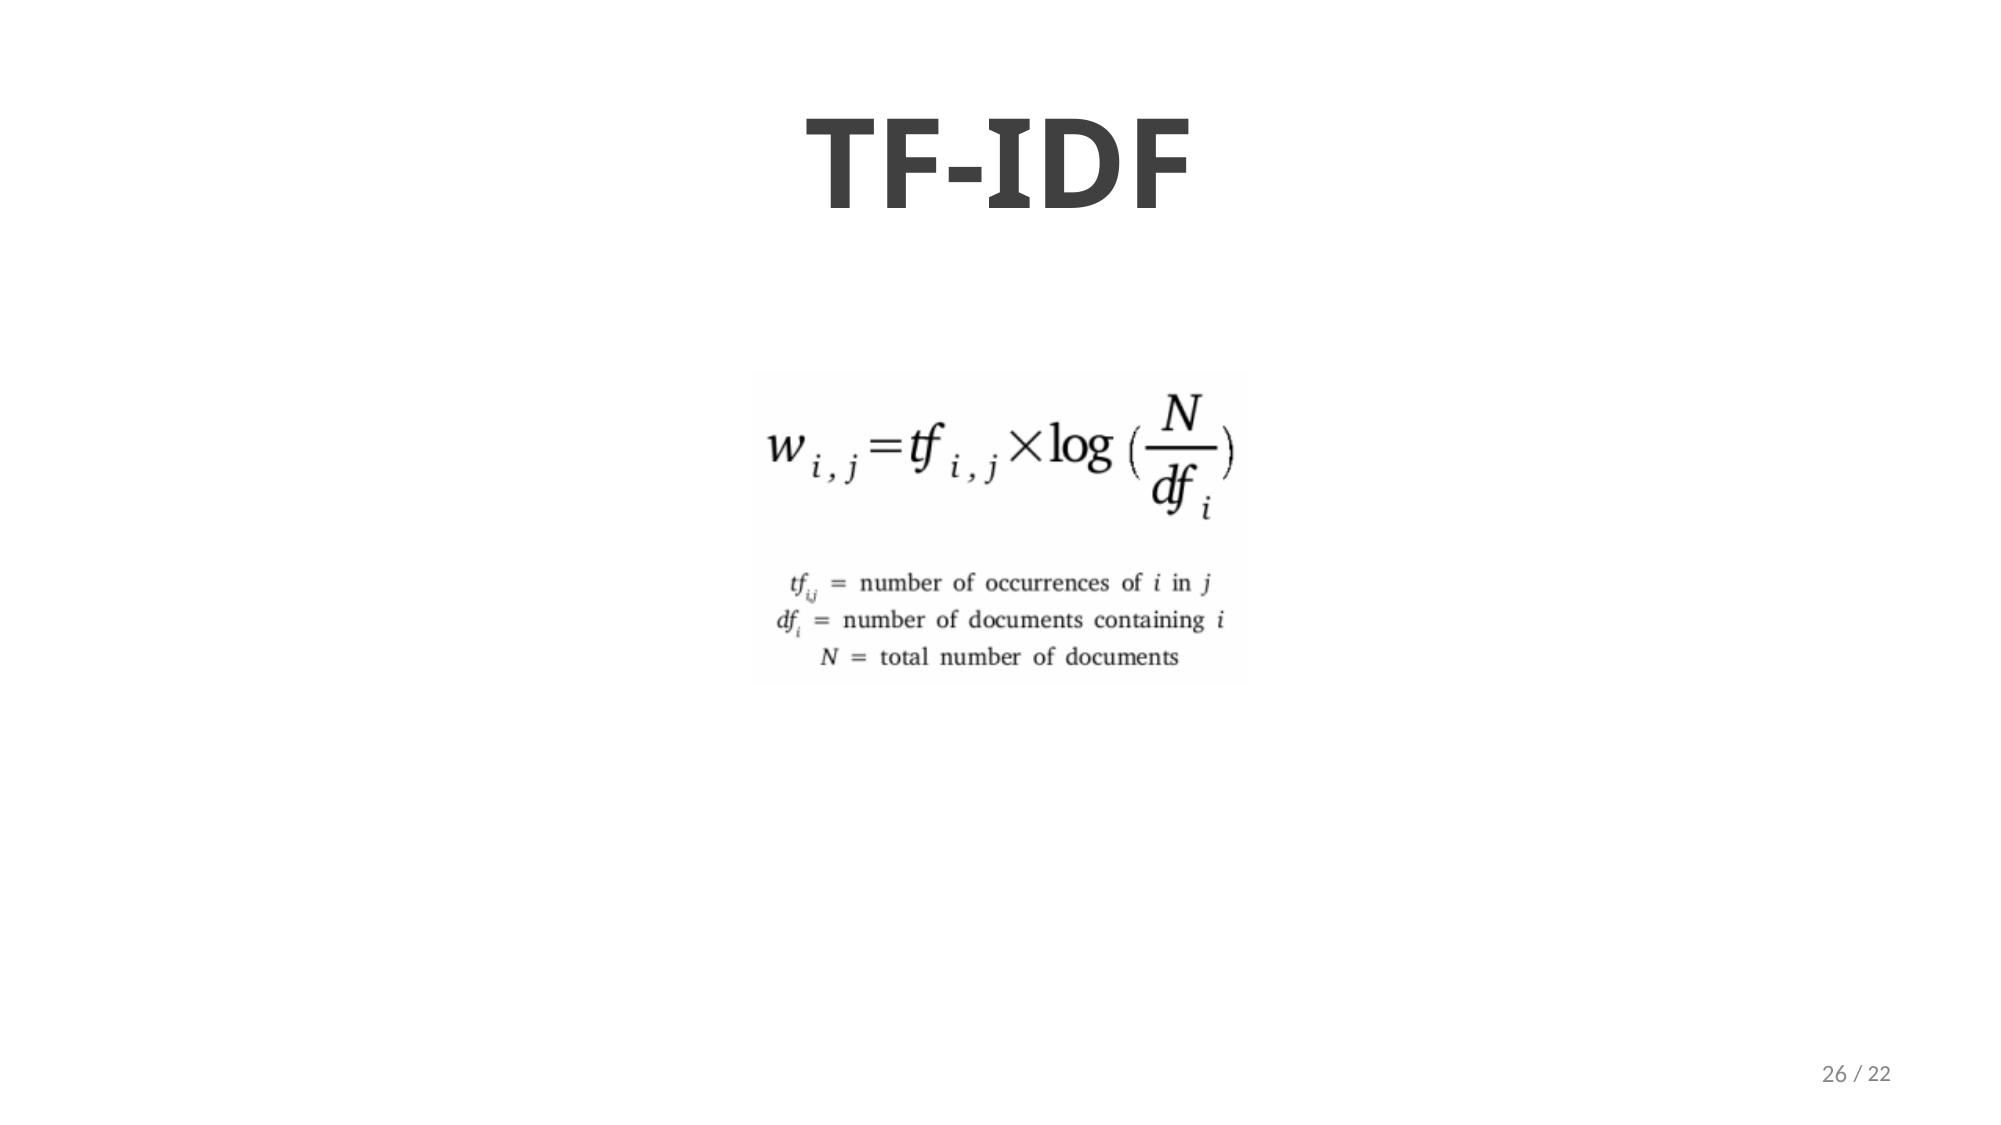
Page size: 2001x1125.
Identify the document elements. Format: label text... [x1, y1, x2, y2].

slide_number 26 [1412, 1042, 1863, 1103]
title TF-IDF [131, 54, 1869, 284]
picture [750, 371, 1250, 684]
